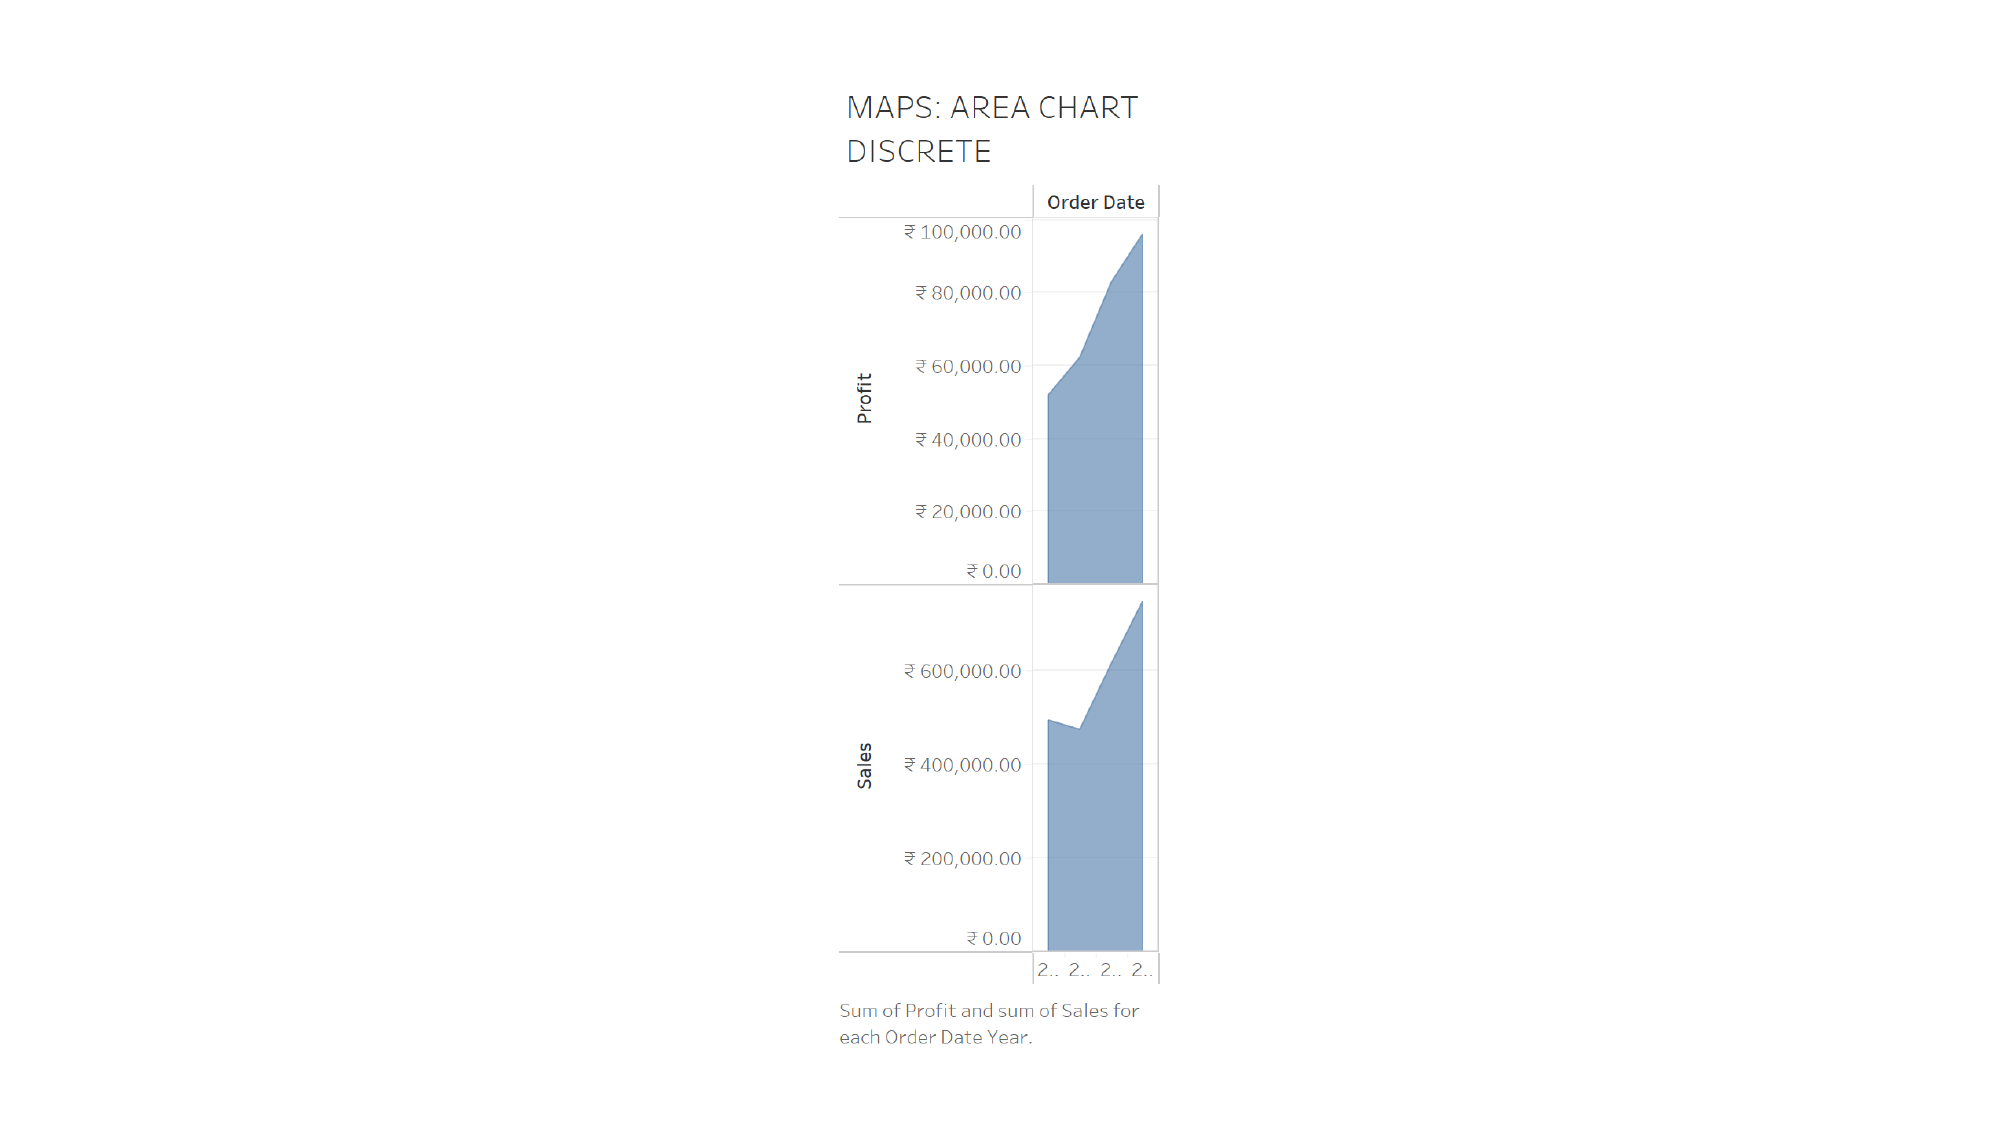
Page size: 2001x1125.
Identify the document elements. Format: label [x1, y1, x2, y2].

picture [839, 74, 1161, 1051]
